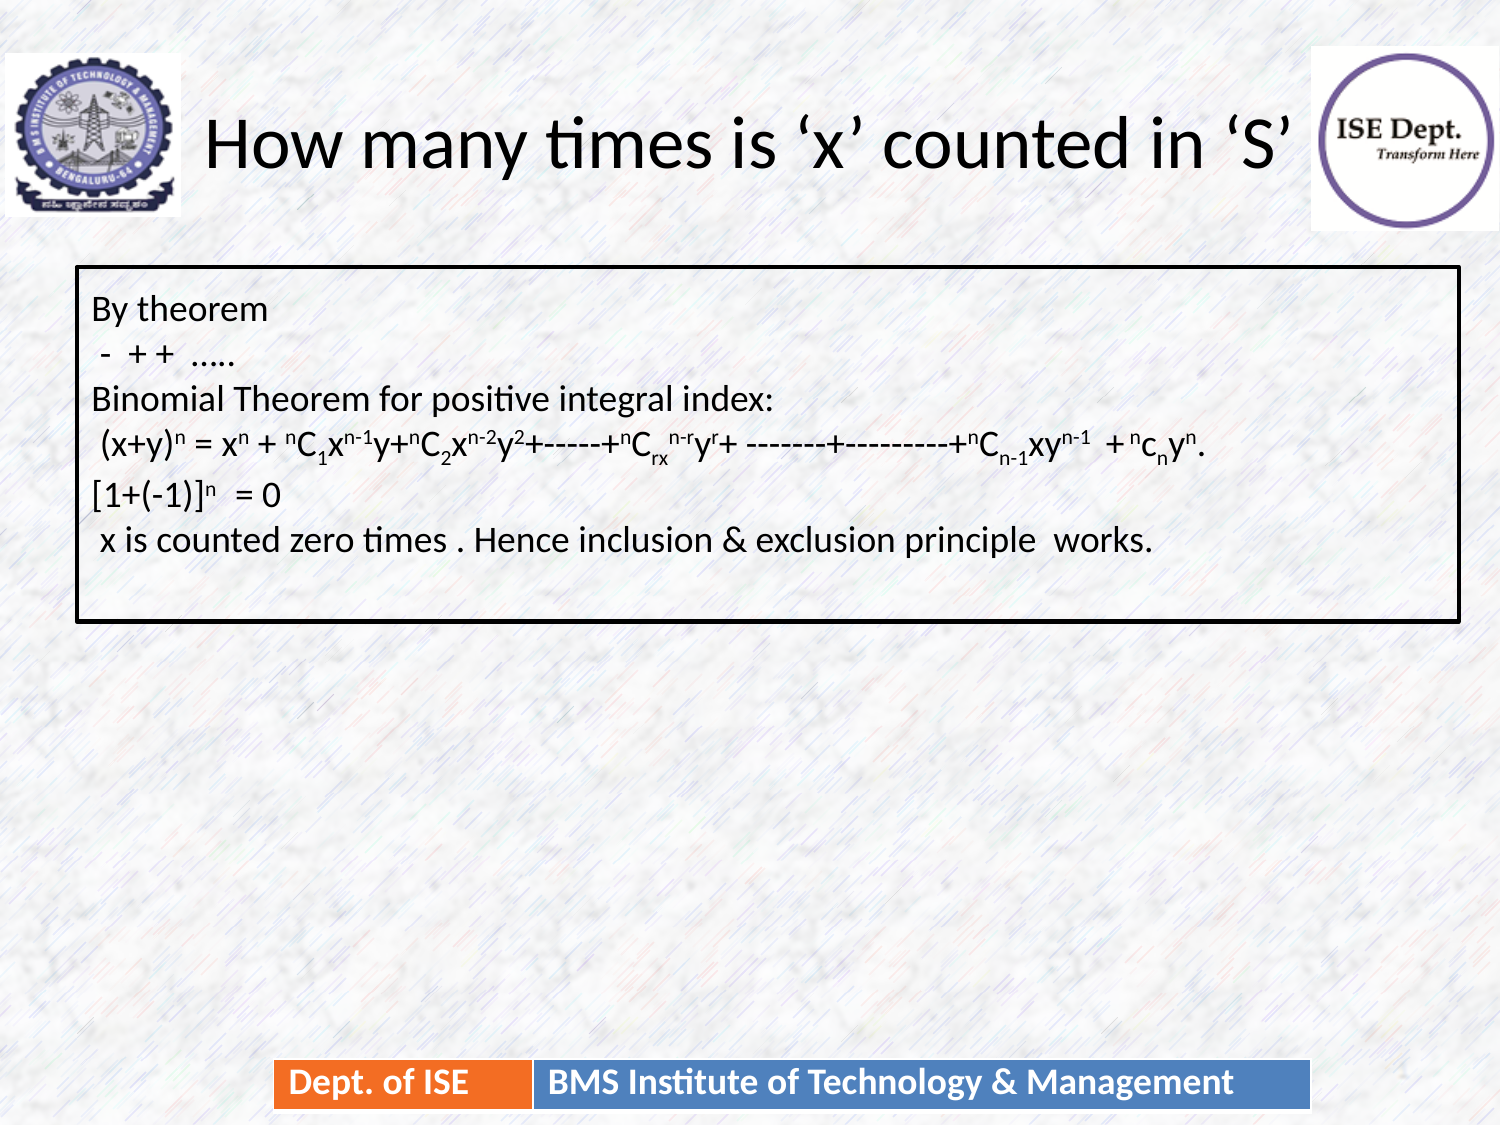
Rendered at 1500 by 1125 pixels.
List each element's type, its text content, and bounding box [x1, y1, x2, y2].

slide_number 7 [1074, 1042, 1425, 1103]
title How many times is ‘x’ counted in ‘S’ [75, 45, 1425, 233]
picture [0, 0, 1500, 1125]
